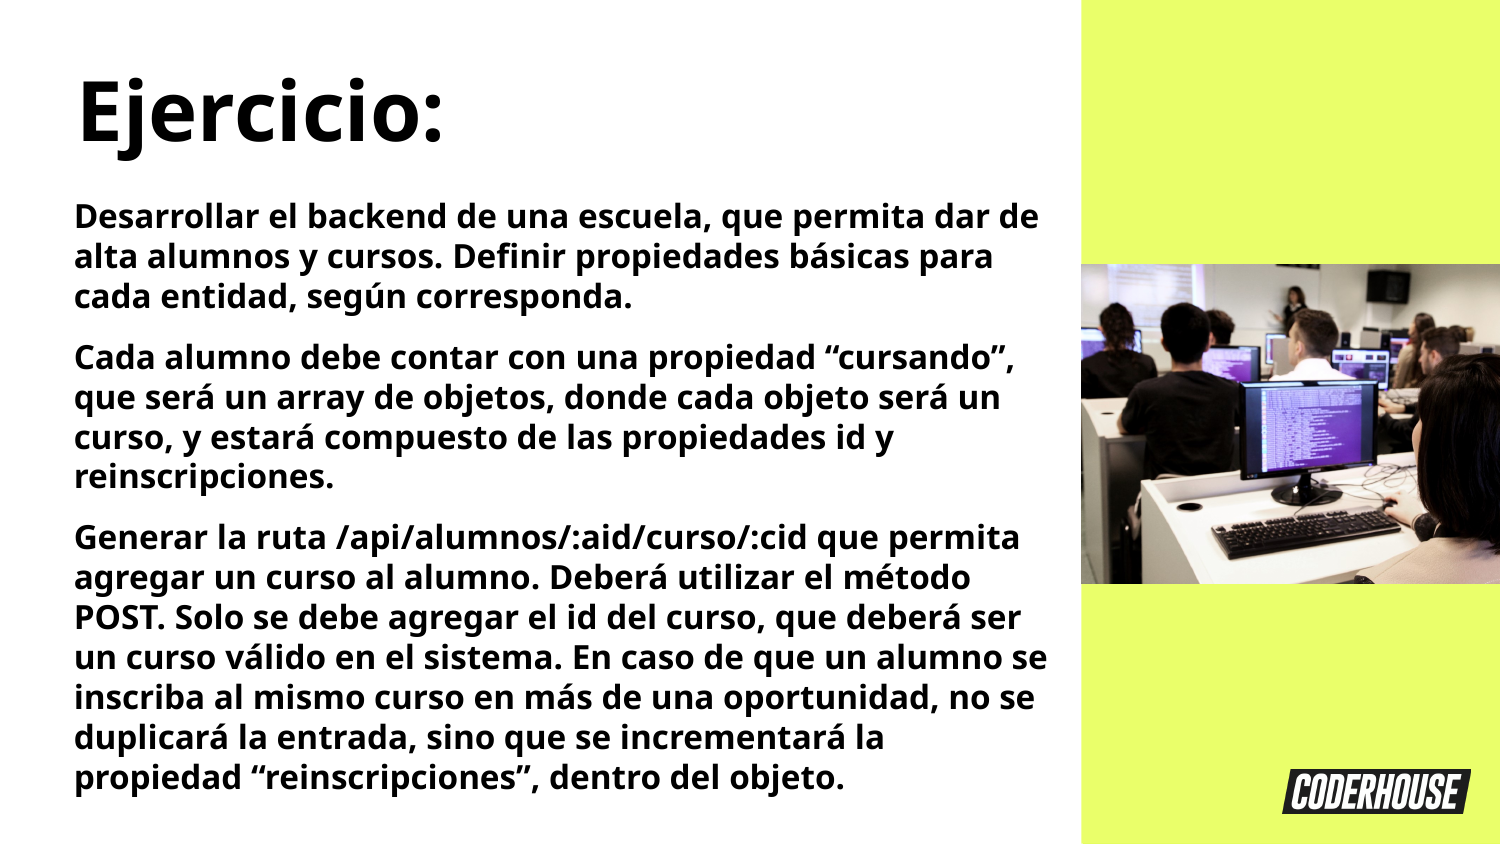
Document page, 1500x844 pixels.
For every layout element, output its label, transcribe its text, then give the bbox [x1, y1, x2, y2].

picture [0, 0, 1500, 844]
text_box Desarrollar el backend de una escuela, que permita dar de alta alumnos y cursos. Definir propiedades básicas para cada entidad, según corresponda. Cada alumno debe contar con una propiedad “cursando”, que será un array de objetos, donde cada objeto será un curso, y estará compuesto de las propiedades id y reinscripciones. Generar la ruta /api/alumnos/:aid/curso/:cid que permita agregar un curso al alumno. Deberá utilizar el método POST. Solo se debe agregar el id del curso, que deberá ser un curso válido en el sistema. En caso de que un alumno se inscriba al mismo curso en más de una oportunidad, no se duplicará la entrada, sino que se incrementará la propiedad “reinscripciones”, dentro del objeto. [35, 187, 1065, 804]
picture [1281, 769, 1471, 814]
text_box Ejercicio: [61, 54, 1338, 175]
